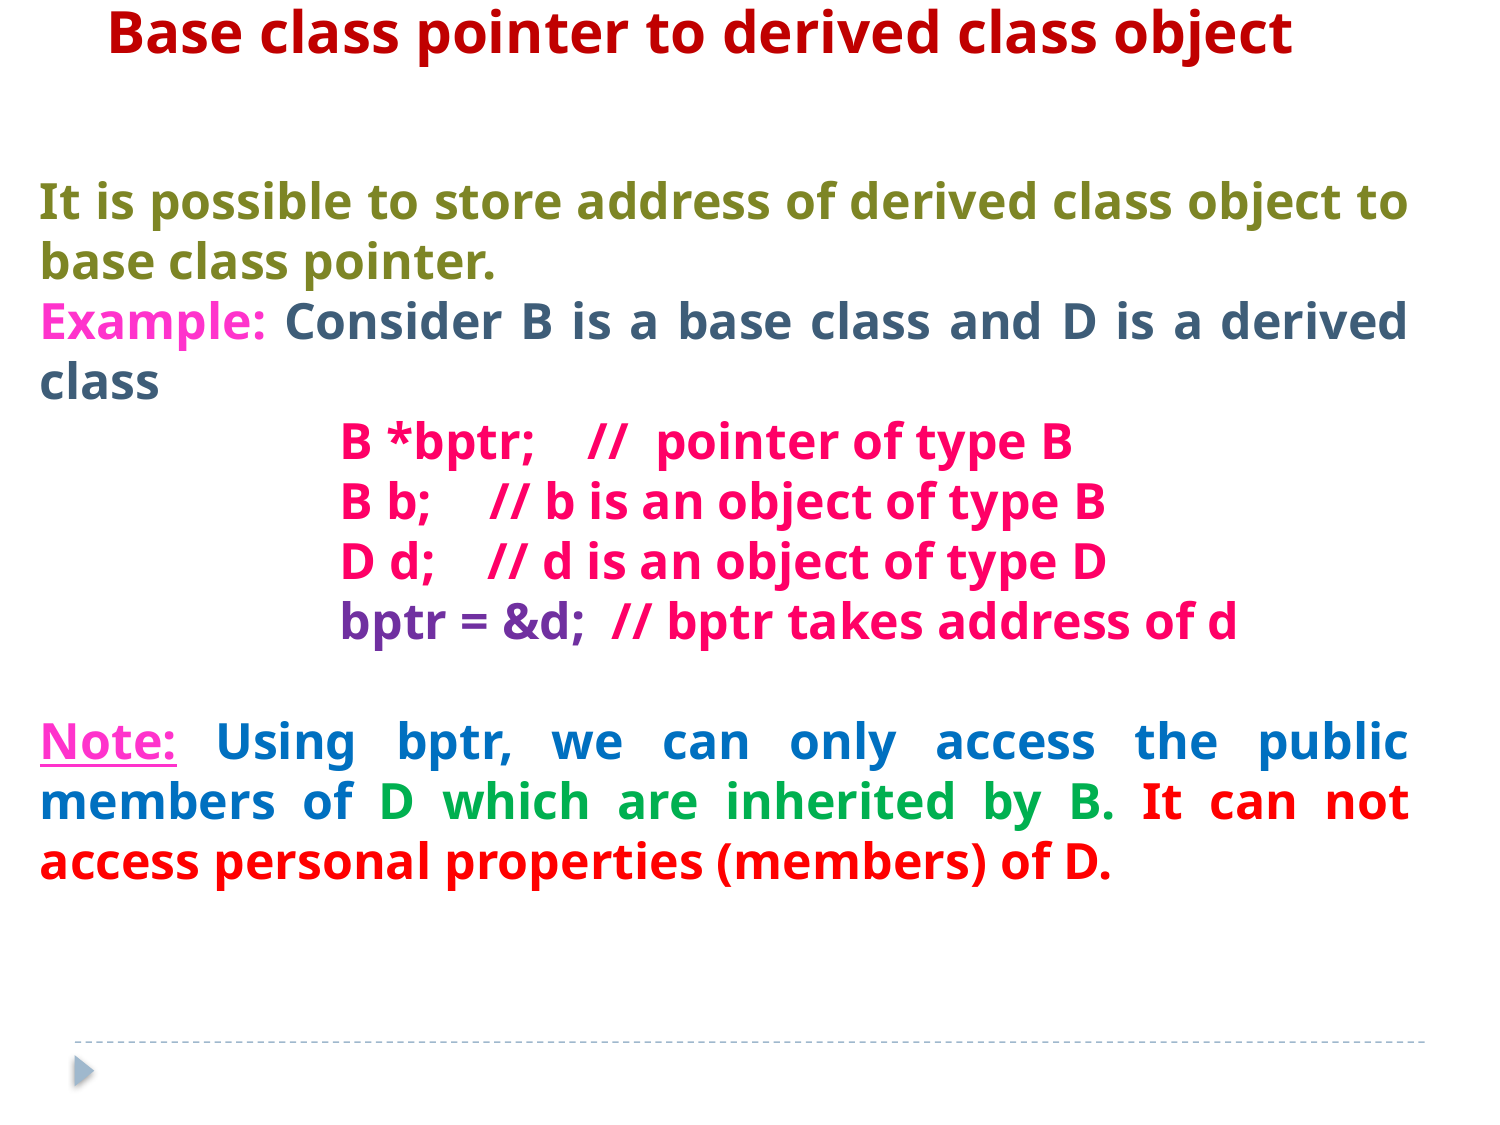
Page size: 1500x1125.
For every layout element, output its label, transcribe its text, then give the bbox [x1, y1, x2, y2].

text_box Base class pointer to derived class object [0, 0, 1400, 96]
text_box It is possible to store address of derived class object to base class pointer. Example: Consider B is a base class and D is a derived class B *bptr; // pointer of type B B b; // b is an object of type B D d; // d is an object of type D bptr = &d; // bptr takes address of d Note: Using bptr, we can only access the public members of D which are inherited by B. It can not access personal properties (members) of D. [24, 162, 1425, 1018]
text_box [49, 124, 1488, 465]
